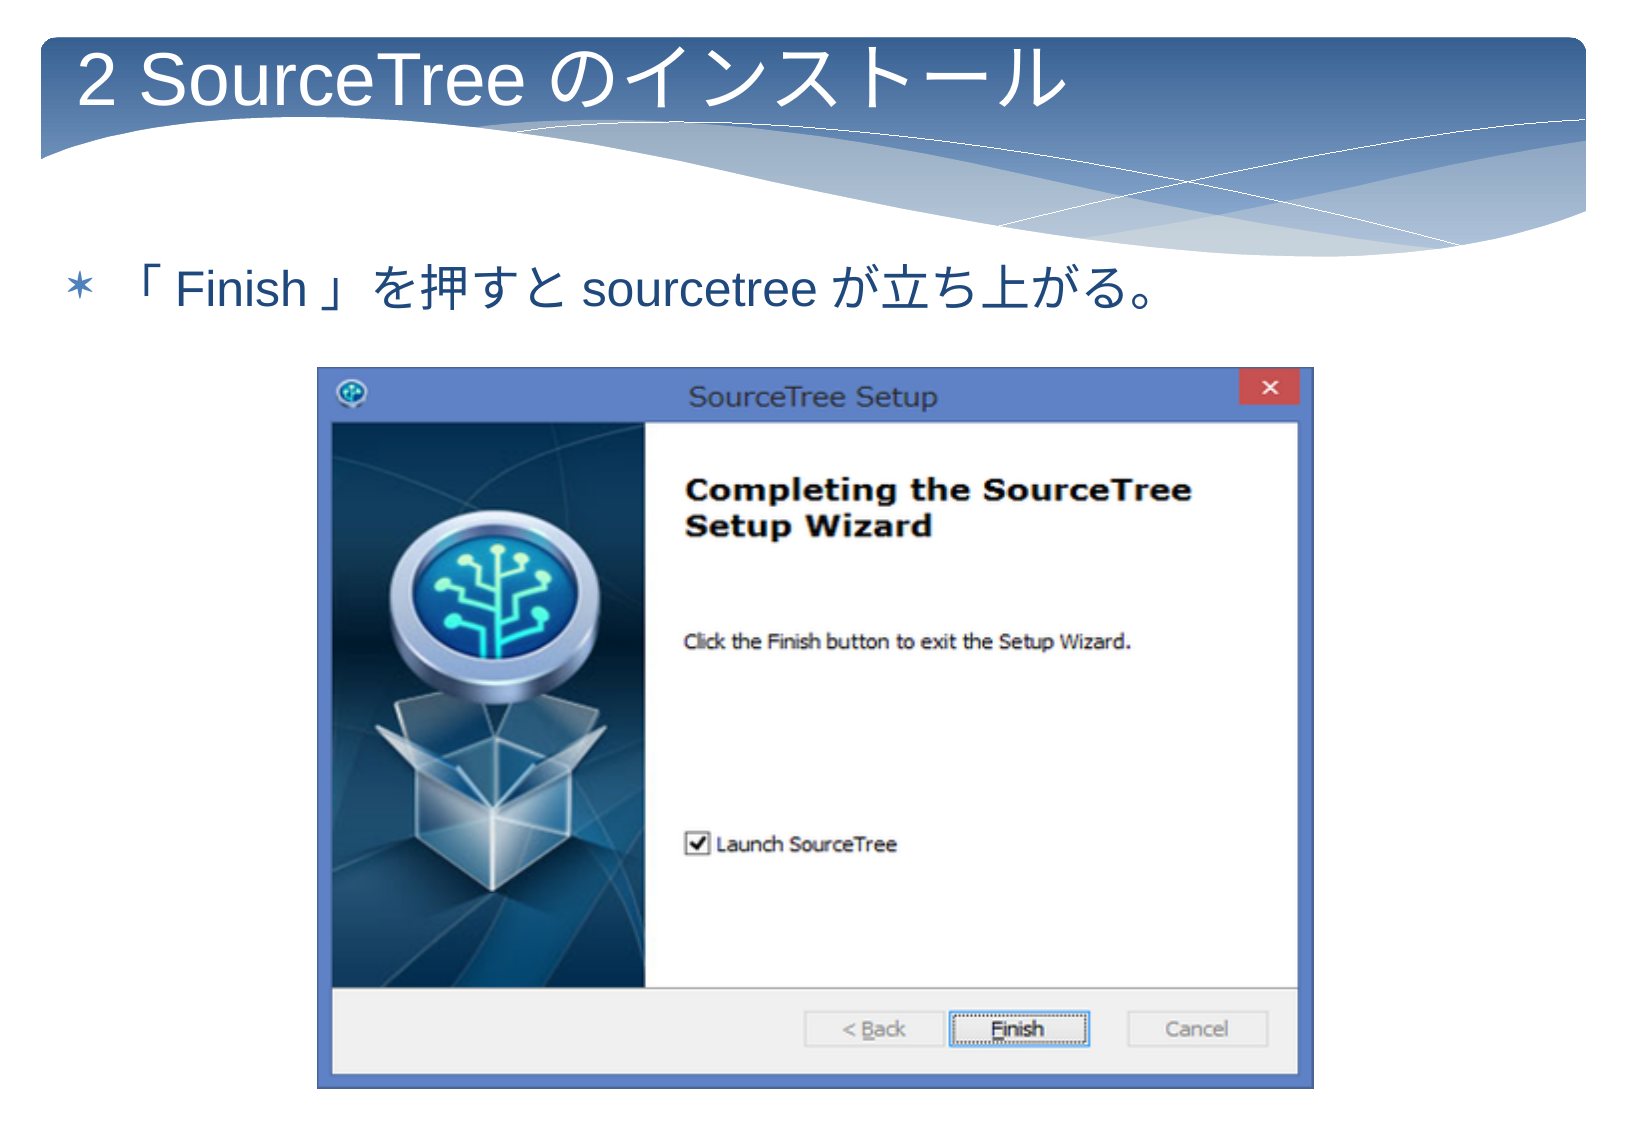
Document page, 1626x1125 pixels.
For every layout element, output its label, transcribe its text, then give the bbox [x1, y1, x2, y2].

text_box 「Finish」を押すとsourcetreeが立ち上がる。 [53, 249, 1370, 459]
picture [316, 366, 1314, 1089]
text_box 2 SourceTreeのインストール [61, 23, 1085, 129]
